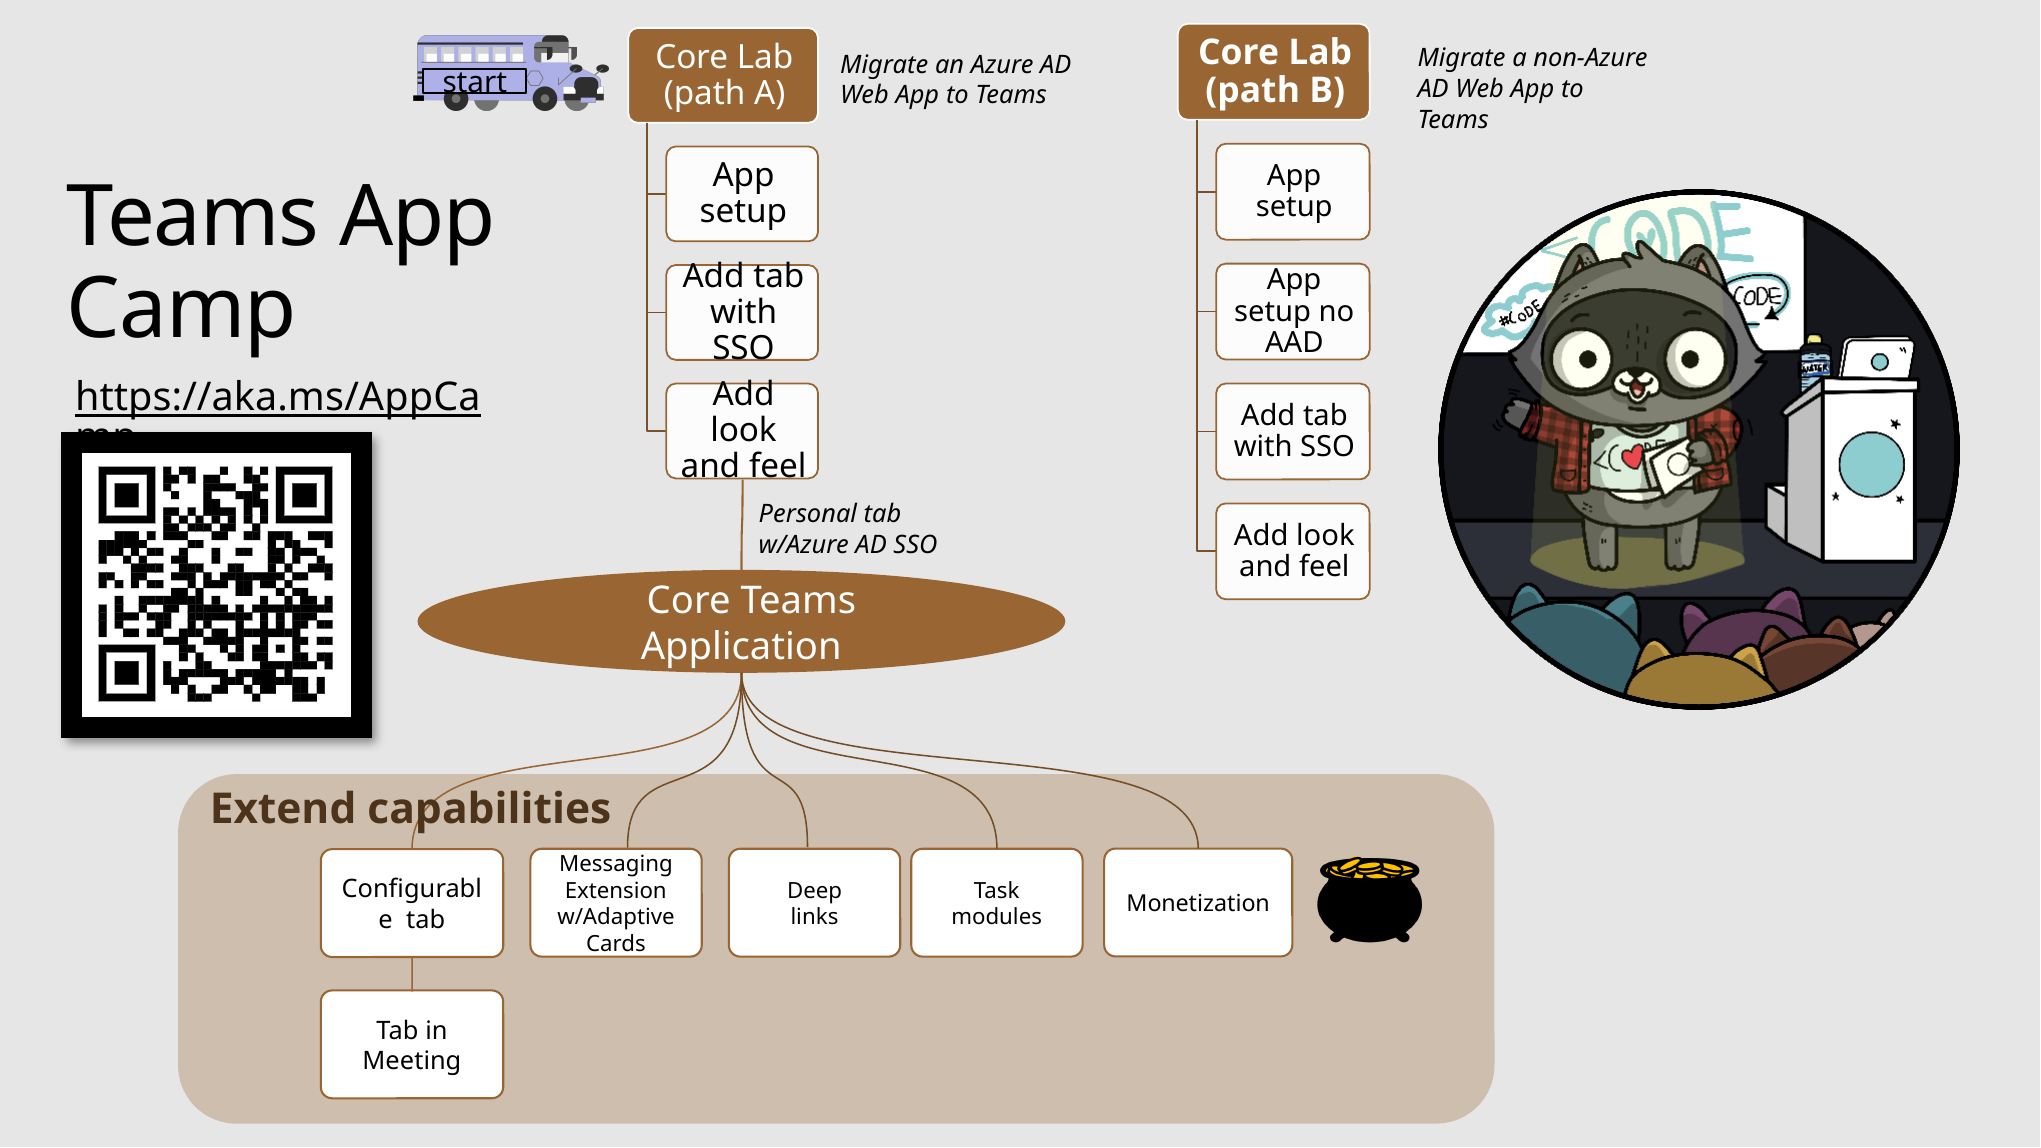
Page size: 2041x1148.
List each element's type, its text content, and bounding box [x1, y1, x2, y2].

text_box Messaging Extension w/Adaptive Cards [529, 847, 703, 958]
text_box Core Teams Application [416, 568, 881, 674]
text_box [480, 27, 966, 479]
text_box Personal tab w/Azure AD SSO [743, 489, 1010, 566]
text_box Monetization [1103, 847, 1294, 958]
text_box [1303, 855, 1439, 944]
text_box Migrate an Azure AD Web App to Teams [966, 40, 1052, 117]
text_box Deep links [728, 847, 881, 958]
text_box Task modules [1058, 847, 1084, 958]
text_box Extend capabilities [195, 773, 488, 840]
text_box Tab in Meeting [320, 989, 505, 1100]
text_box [780, 632, 958, 889]
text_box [773, 726, 780, 794]
text_box Configurable tab [320, 848, 505, 958]
picture [1437, 189, 1960, 710]
text_box [177, 773, 1496, 1125]
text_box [404, 27, 618, 118]
picture [81, 452, 351, 718]
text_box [488, 595, 666, 926]
text_box https://aka.ms/AppCamp [60, 363, 531, 481]
text_box Migrate a non-Azure AD Web App to Teams [1495, 34, 1669, 141]
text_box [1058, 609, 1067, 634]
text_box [1052, 23, 1495, 600]
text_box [596, 702, 773, 818]
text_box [881, 531, 1058, 990]
title Teams App Camp [66, 156, 480, 260]
